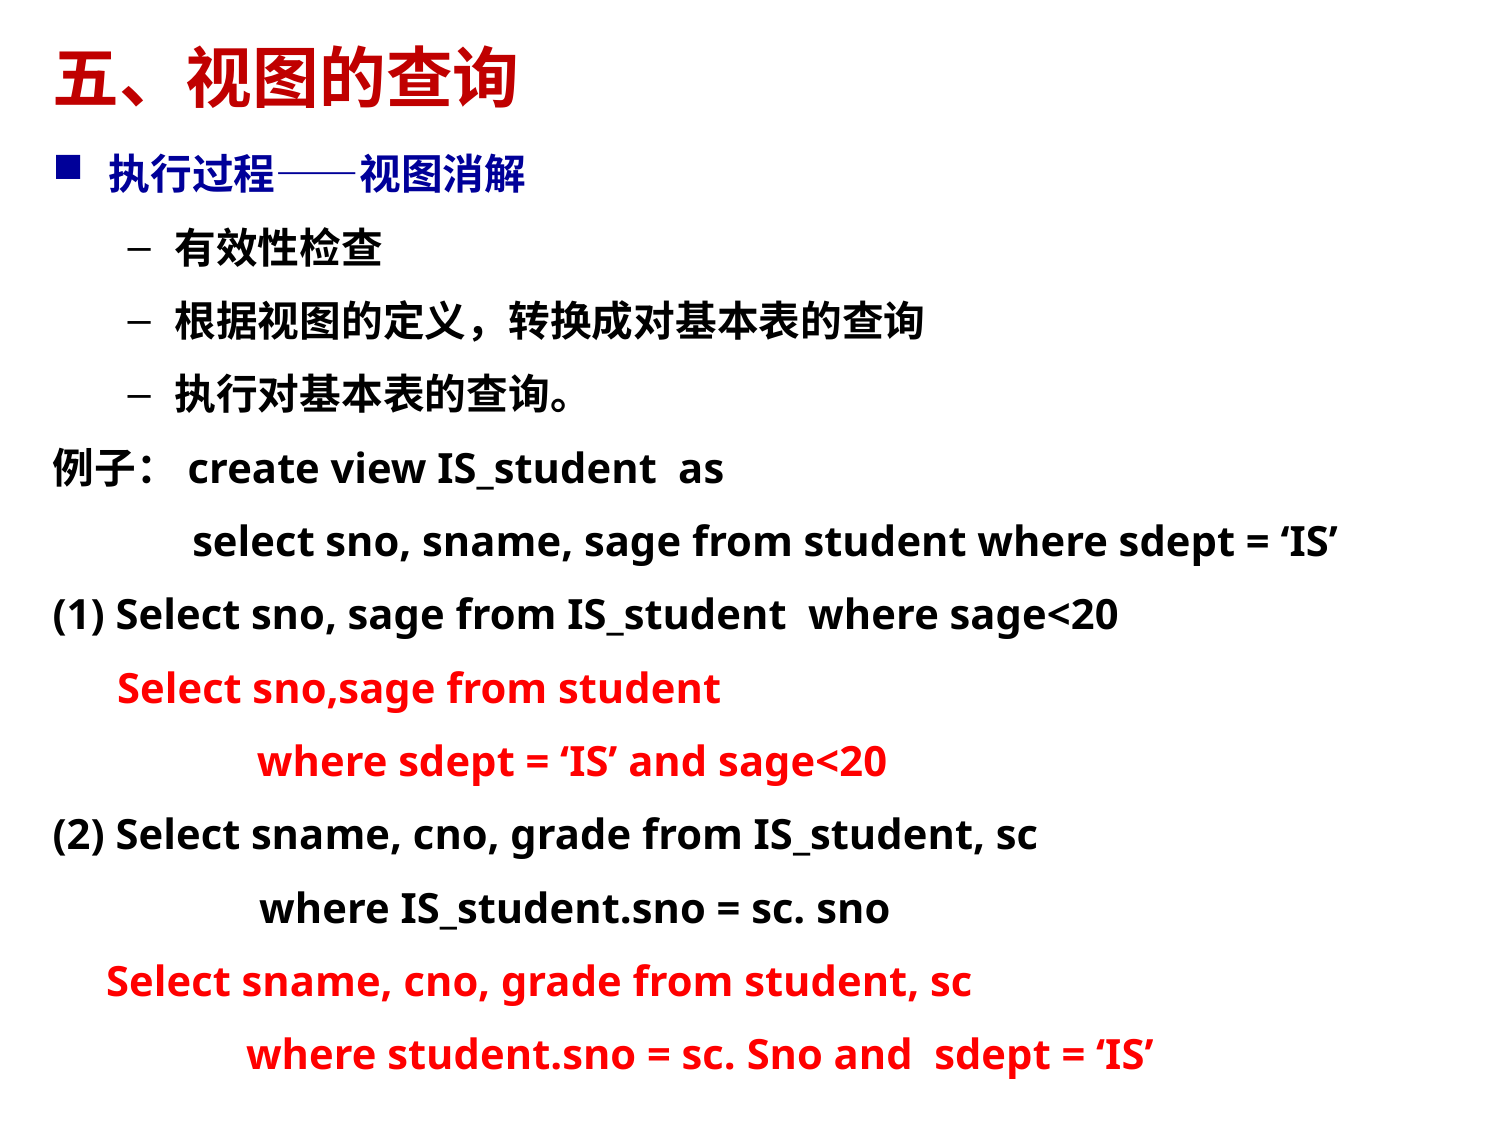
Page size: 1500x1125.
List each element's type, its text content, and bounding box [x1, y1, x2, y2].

title 五、视图的查询 [37, 26, 1288, 125]
list 执行过程——视图消解 有效性检查 根据视图的定义，转换成对基本表的查询 执行对基本表的查询。 例子：create view IS_student as select sno, sname, sage from student where sdept = ‘IS’ (1) Select sno, sage from IS_student where sage<20 Select sno,sage from student where sdept = ‘IS’ and sage<20 (2) Select sname, cno, grade from IS_student, sc where IS_student.sno = sc. sno Select sname, cno, grade from student, sc where student.sno = sc. Sno and sdept = ‘IS’ [37, 125, 1463, 1114]
